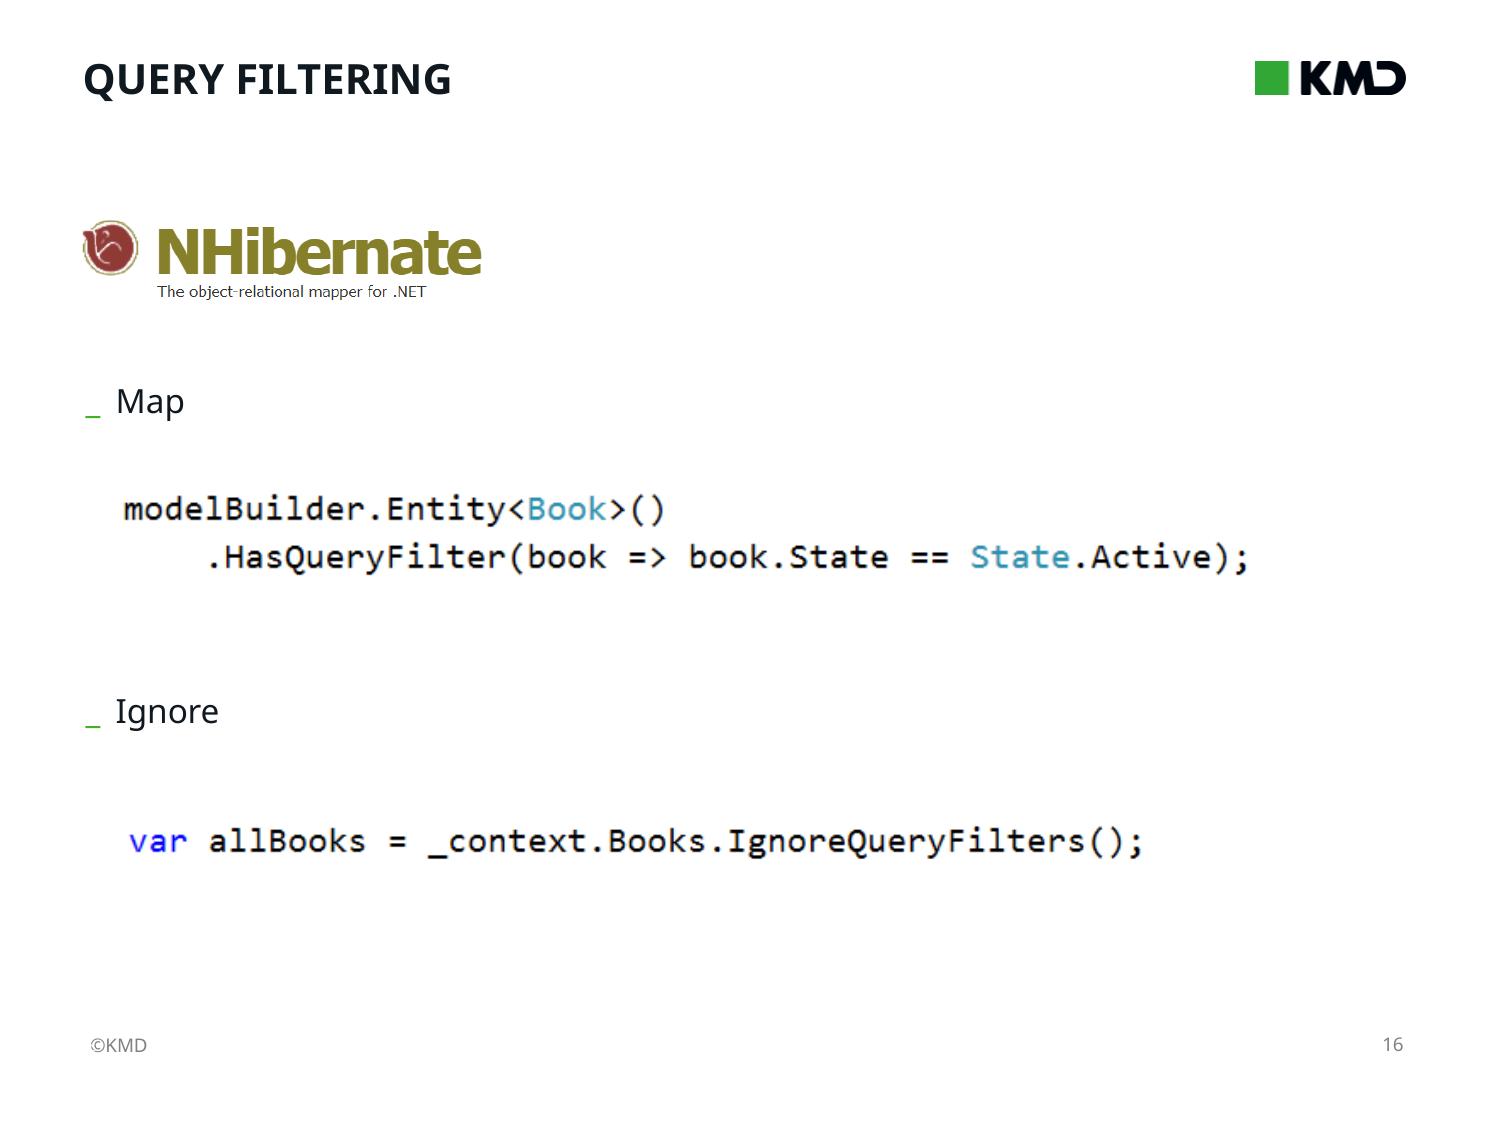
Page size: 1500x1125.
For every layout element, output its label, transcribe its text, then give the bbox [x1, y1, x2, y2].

picture [85, 783, 1198, 900]
list Map Ignore [85, 225, 1406, 941]
picture [64, 203, 552, 309]
picture [1255, 61, 1406, 95]
title Query filtering [0, 0, 1222, 154]
picture [85, 455, 1343, 638]
slide_number 16 [1331, 1033, 1404, 1069]
